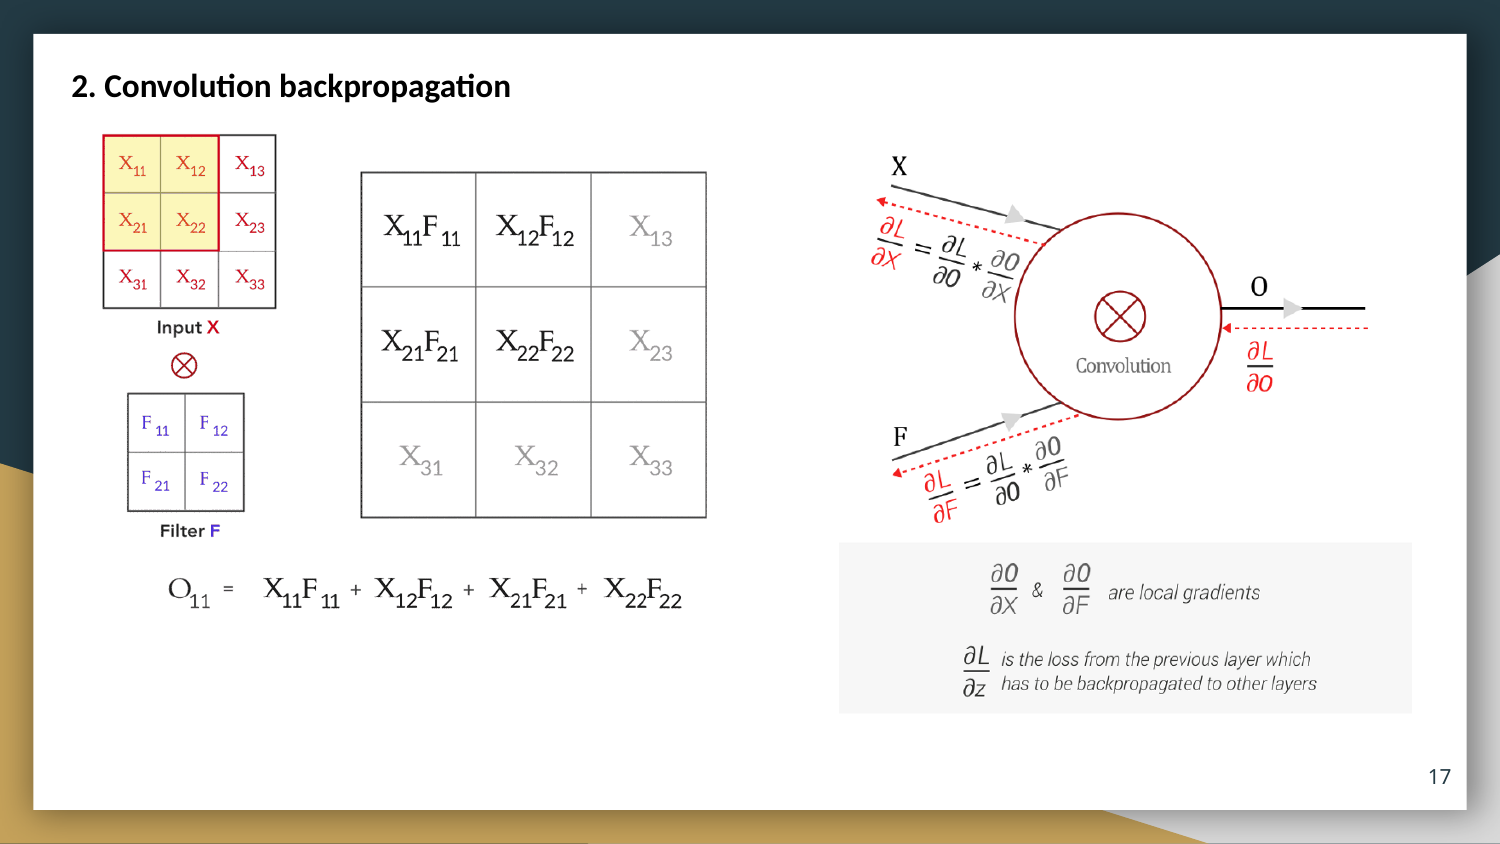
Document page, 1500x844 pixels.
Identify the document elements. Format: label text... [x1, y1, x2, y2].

slide_number 17 [1376, 745, 1467, 810]
picture [79, 114, 769, 804]
text_box 2. Convolution backpropagation [56, 49, 762, 120]
picture [839, 125, 1412, 722]
